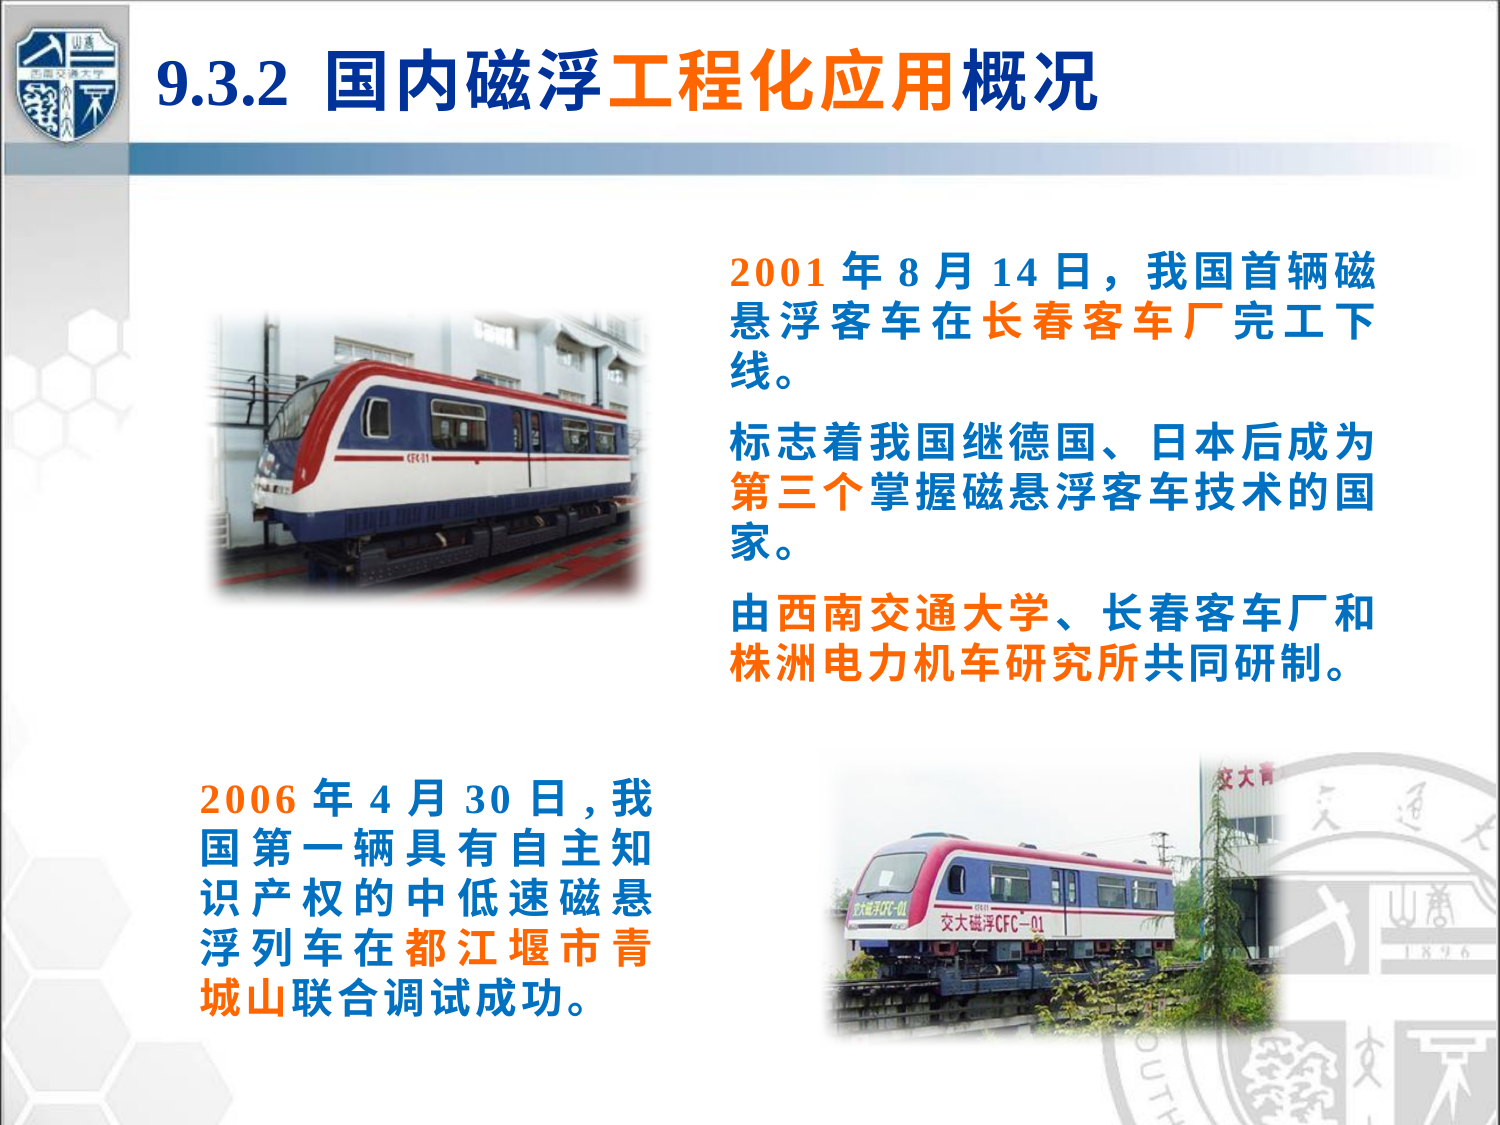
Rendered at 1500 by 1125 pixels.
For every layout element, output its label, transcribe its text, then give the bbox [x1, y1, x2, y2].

text_box 2006年4月30日,我国第一辆具有自主知识产权的中低速磁悬浮列车在都江堰市青城山联合调试成功。 [184, 764, 672, 1030]
text_box 2001年8月14日，我国首辆磁悬浮客车在长春客车厂完工下线。 标志着我国继德国、日本后成为第三个掌握磁悬浮客车技术的国家。 由西南交通大学、长春客车厂和株洲电力机车研究所共同研制。 [714, 237, 1395, 695]
picture [0, 0, 1500, 1125]
text_box 9.3.2 国内磁浮工程化应用概况 [125, 20, 1427, 137]
